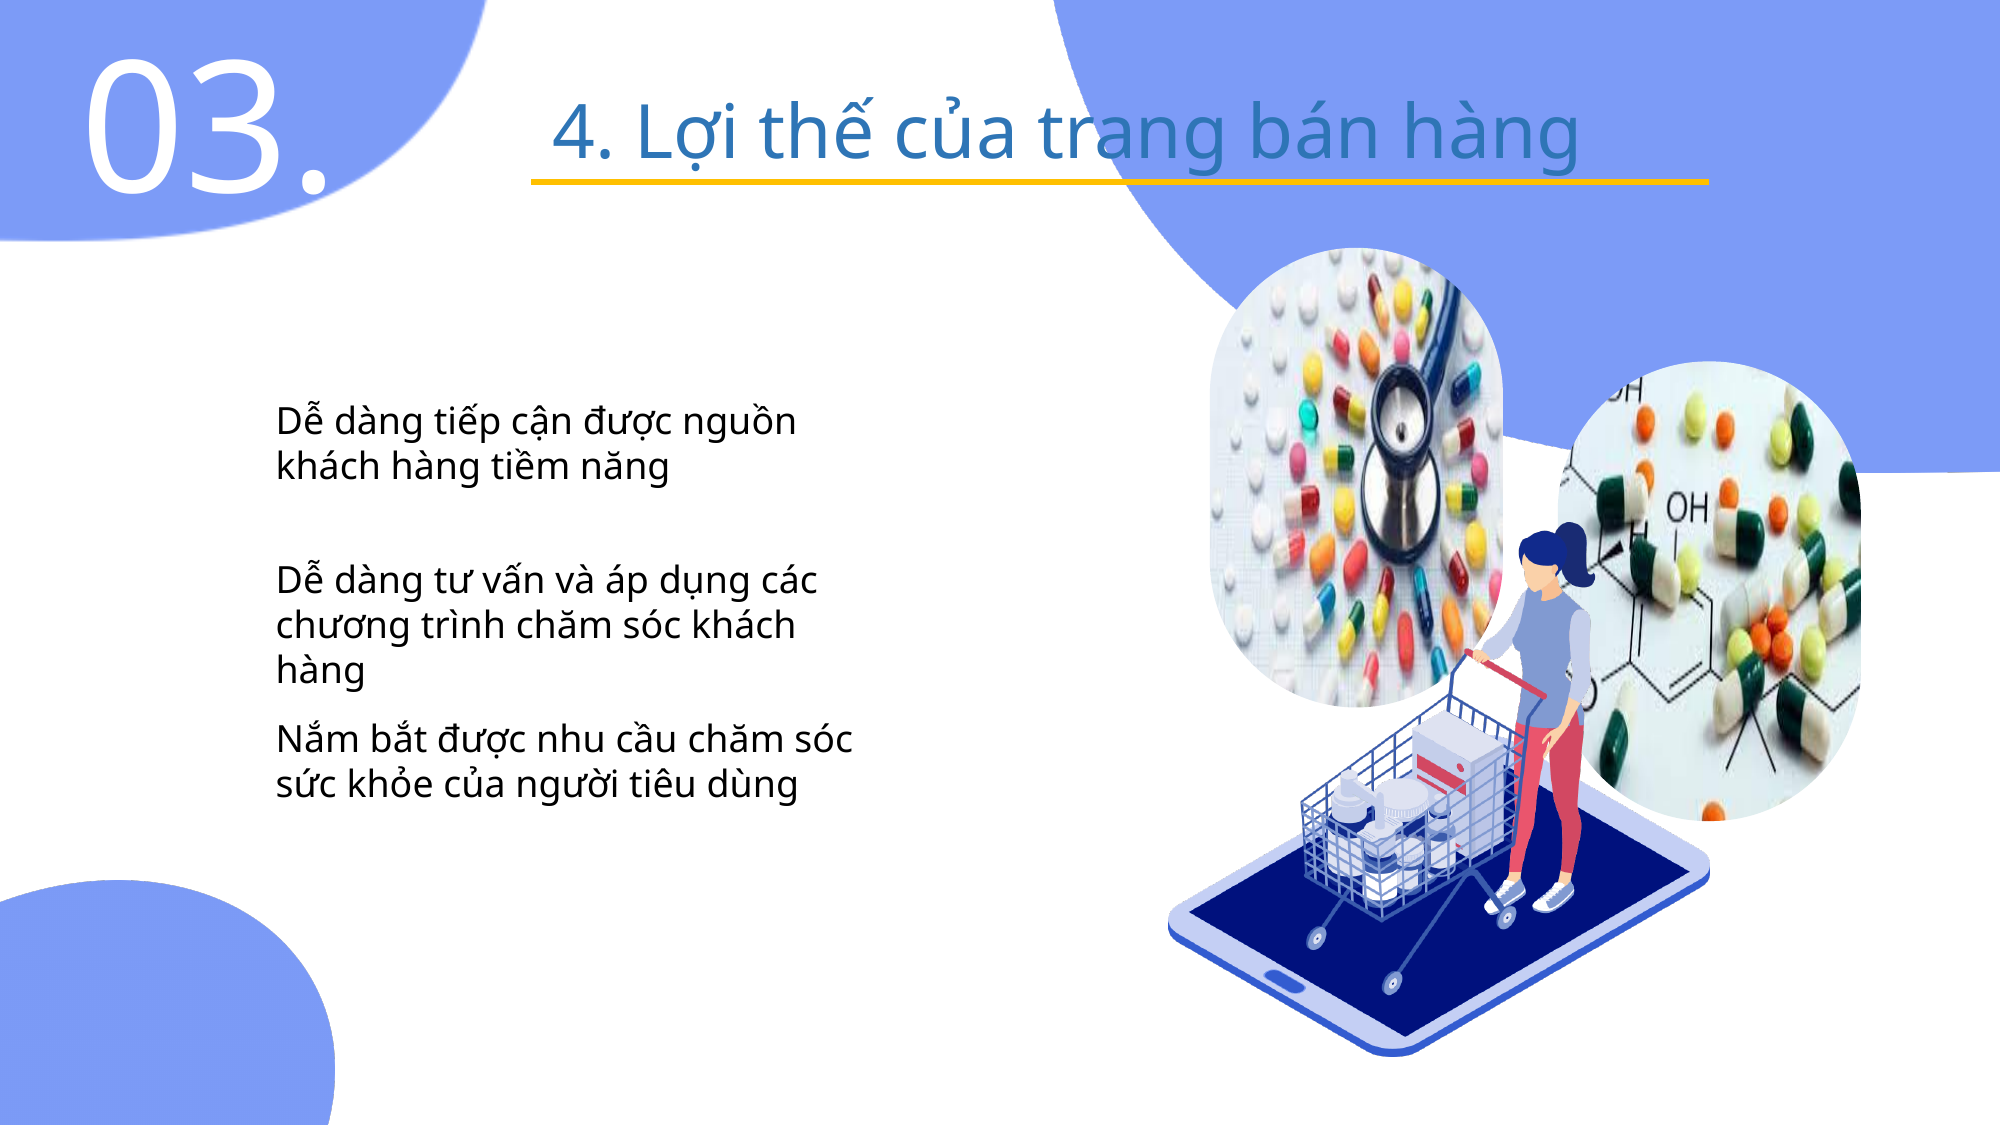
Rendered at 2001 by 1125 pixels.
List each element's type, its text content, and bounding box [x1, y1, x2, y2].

picture [1053, 0, 2000, 1057]
picture [0, 0, 493, 248]
text_box Dễ dàng tư vấn và áp dụng các chương trình chăm sóc khách hàng [260, 548, 911, 699]
picture [0, 880, 335, 1125]
text_box 4. Lợi thế của trang bán hàng [537, 75, 1757, 181]
text_box Nắm bắt được nhu cầu chăm sóc sức khỏe của người tiêu dùng [260, 707, 889, 813]
text_box Dễ dàng tiếp cận được nguồn khách hàng tiềm năng [260, 389, 911, 495]
